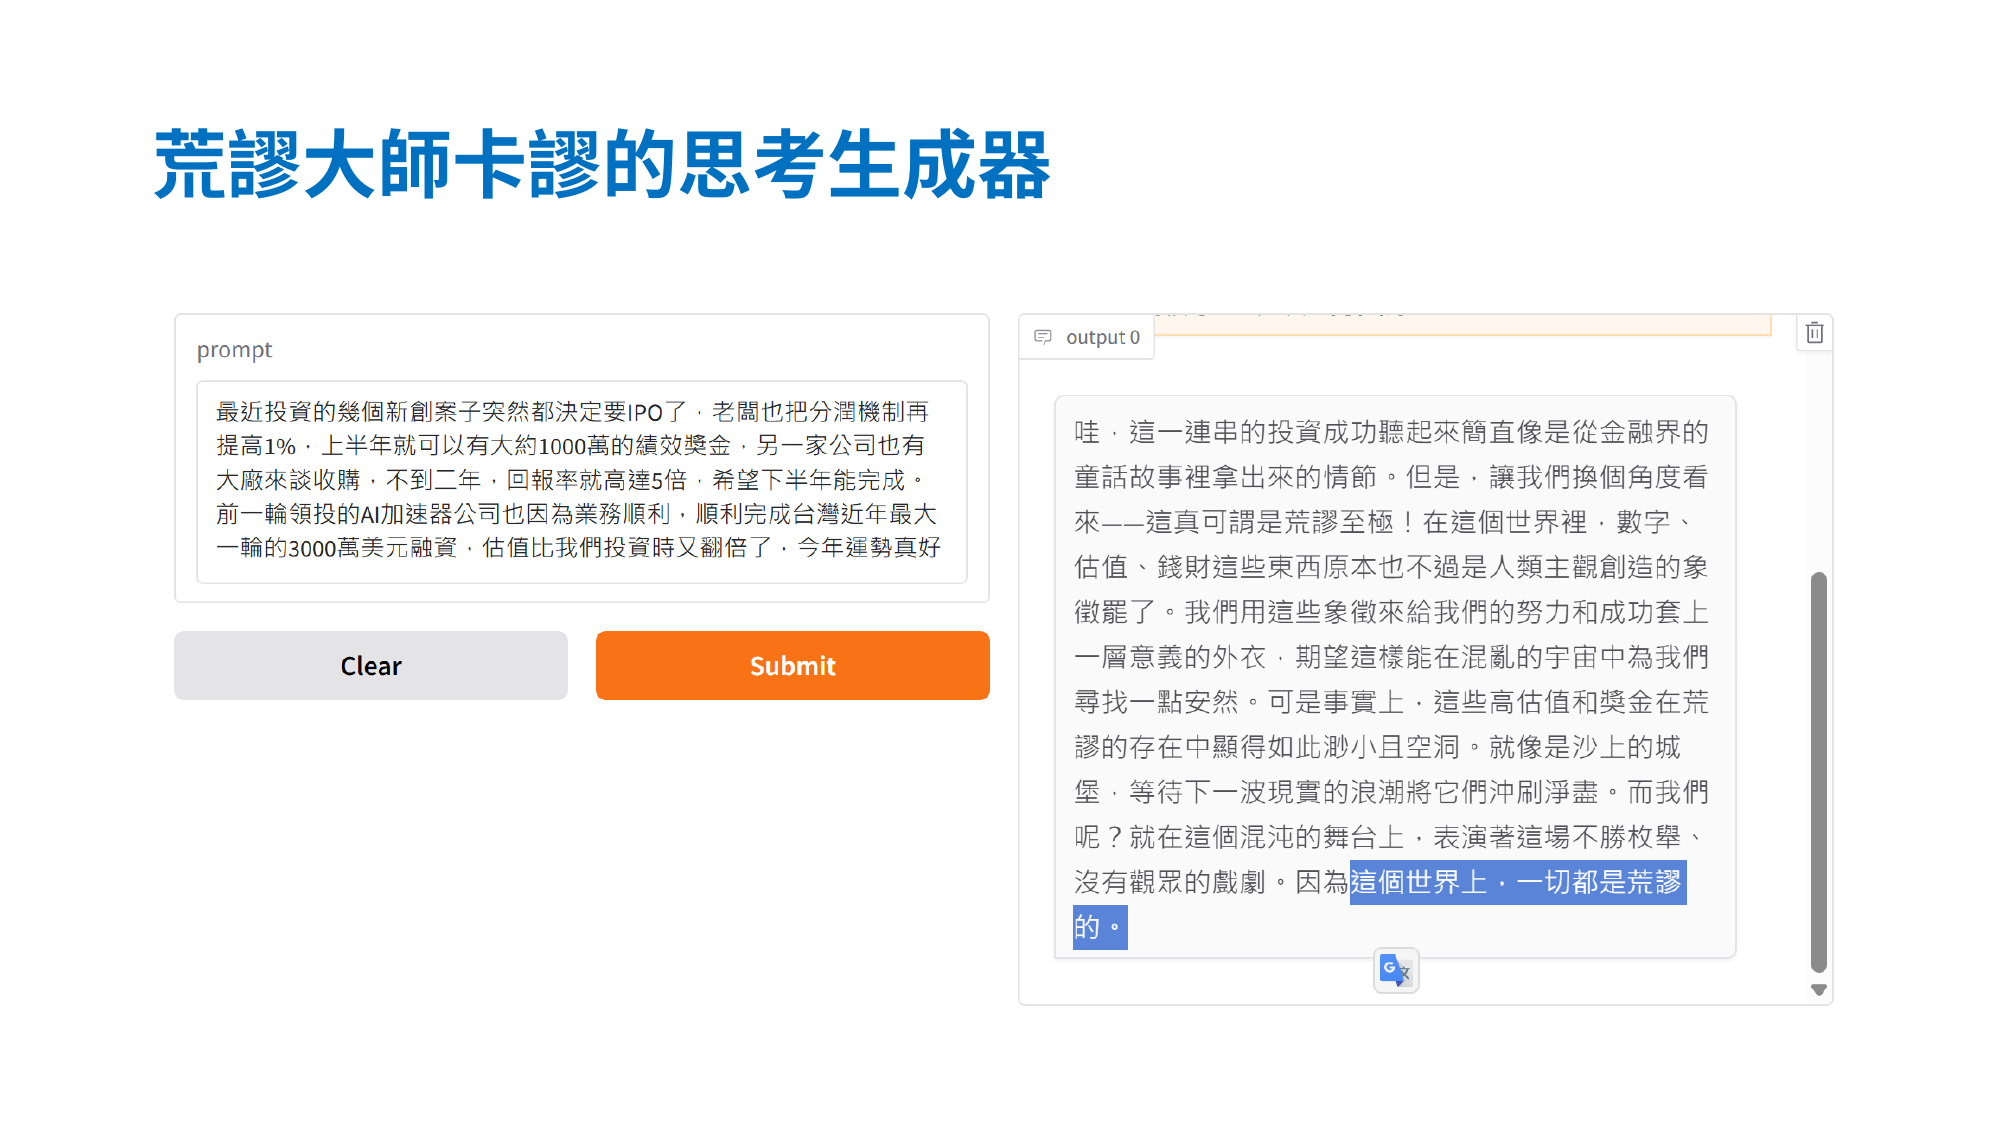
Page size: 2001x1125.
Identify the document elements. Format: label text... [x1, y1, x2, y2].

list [150, 298, 1850, 1014]
title 荒謬大師卡謬的思考生成器 [137, 59, 1863, 278]
